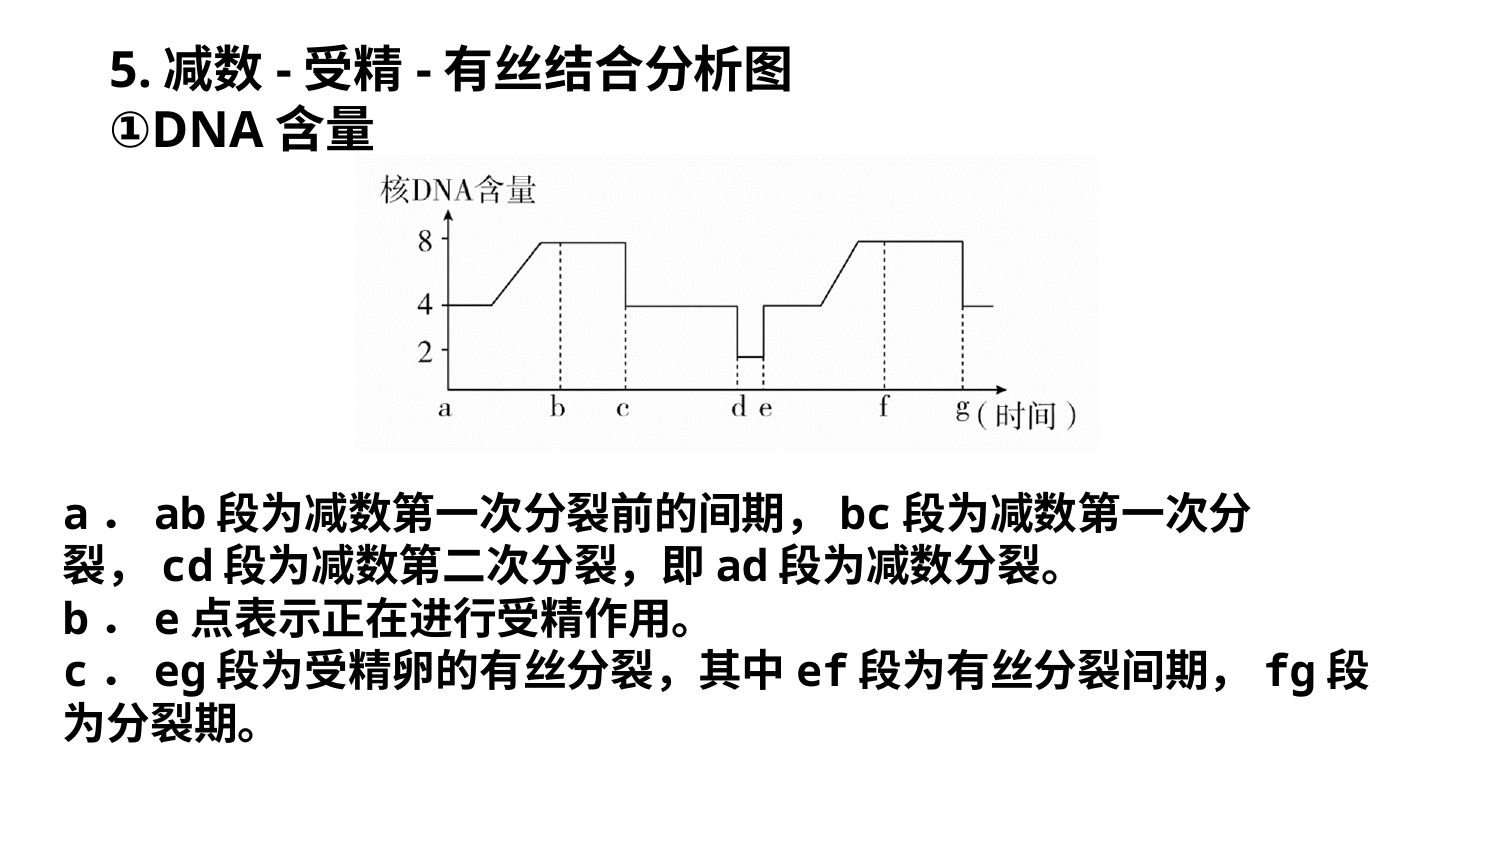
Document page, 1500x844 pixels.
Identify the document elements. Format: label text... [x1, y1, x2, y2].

text_box 5.减数-受精-有丝结合分析图 ①DNA含量 [94, 30, 809, 165]
text_box a．ab段为减数第一次分裂前的间期，bc段为减数第一次分裂，cd段为减数第二次分裂，即ad段为减数分裂。 b．e点表示正在进行受精作用。 c．eg段为受精卵的有丝分裂，其中ef段为有丝分裂间期，fg段为分裂期。 [48, 477, 1405, 756]
picture [353, 151, 1099, 452]
